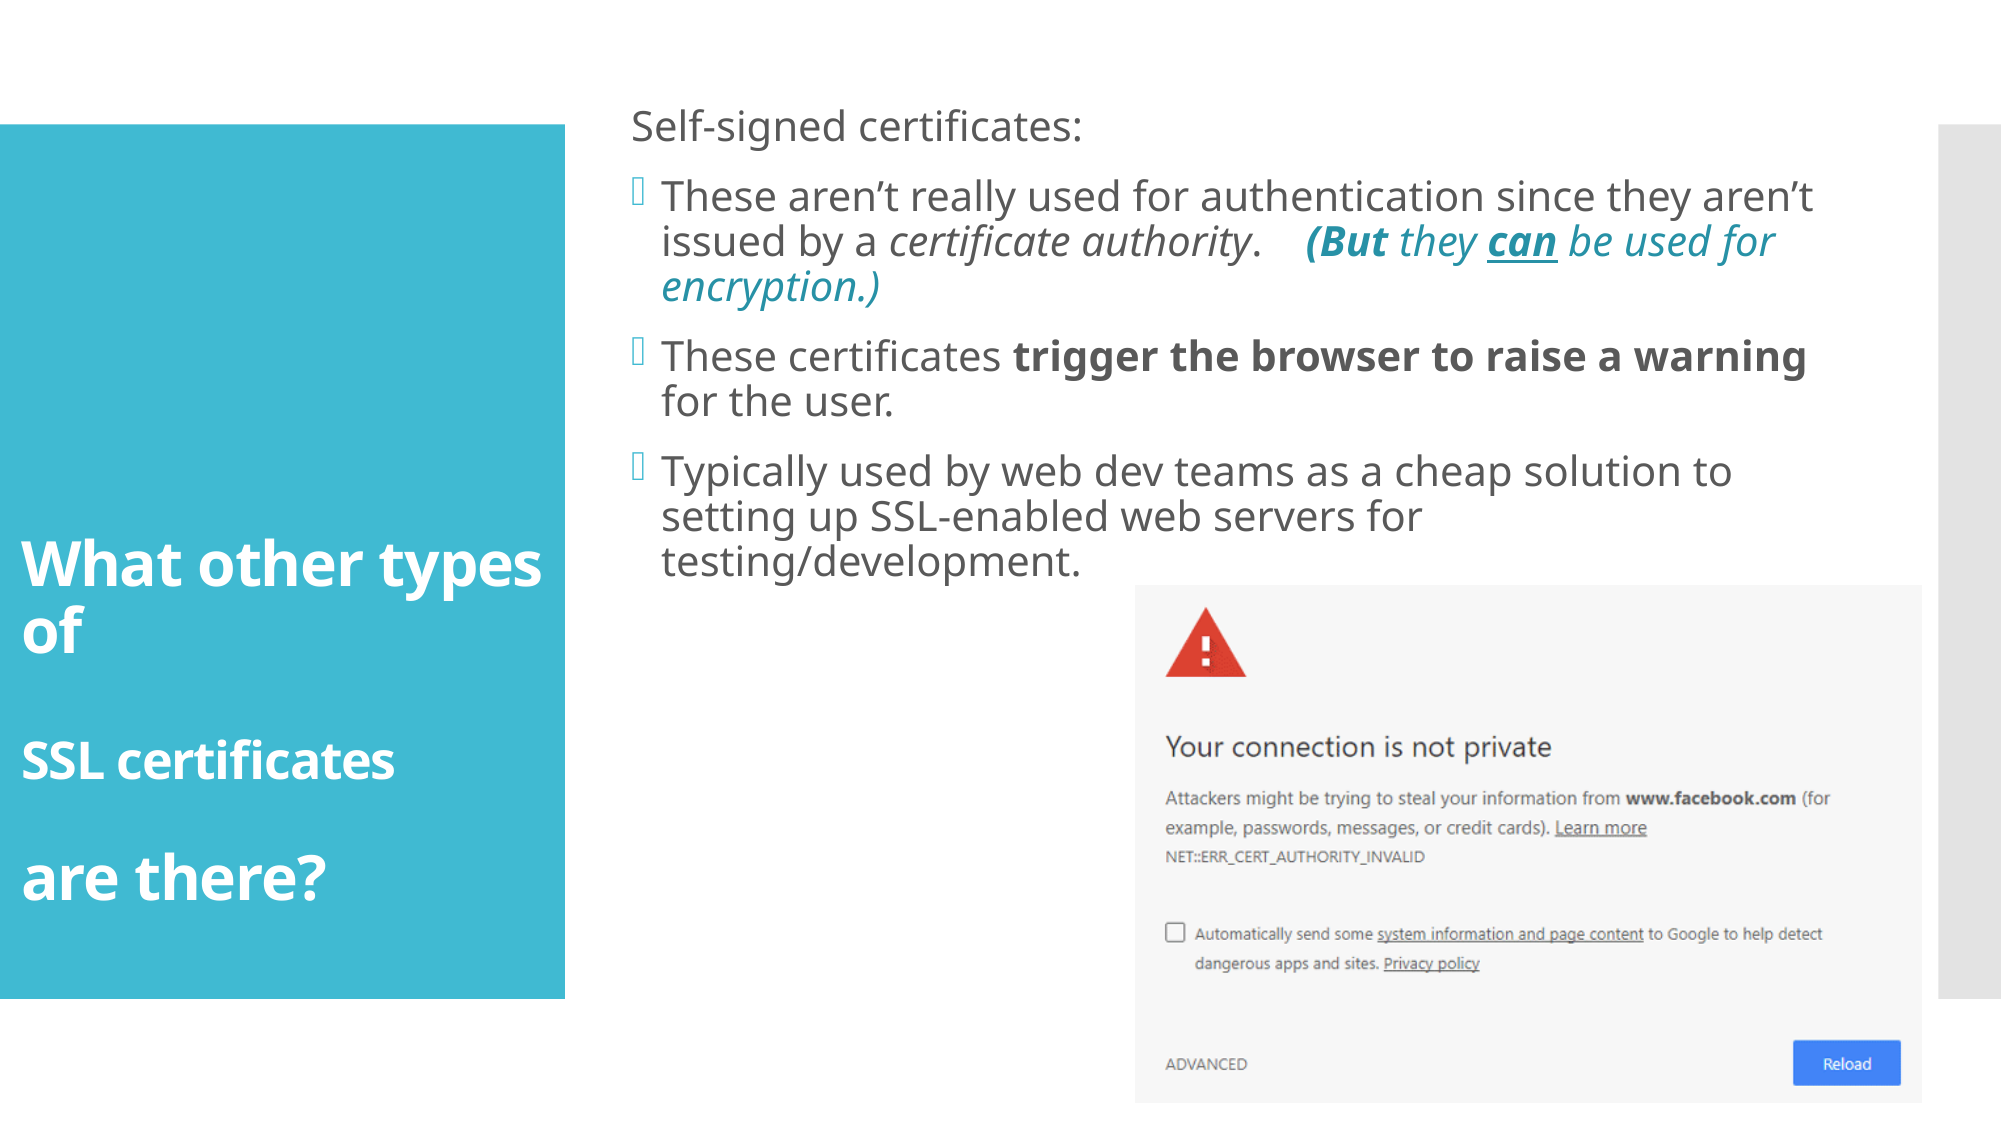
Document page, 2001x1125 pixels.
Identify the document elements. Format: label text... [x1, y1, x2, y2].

list Self-signed certificates: These aren’t really used for authentication since they aren’t issued by a certificate authority. (But they can be used for encryption.) These certificates trigger the browser to raise a warning for the user. Typically used by web dev teams as a cheap solution to setting up SSL-enabled web servers for testing/development. [616, 69, 1847, 622]
picture [1134, 585, 1922, 1103]
title What other types of SSL certificates are there? [6, 384, 568, 990]
